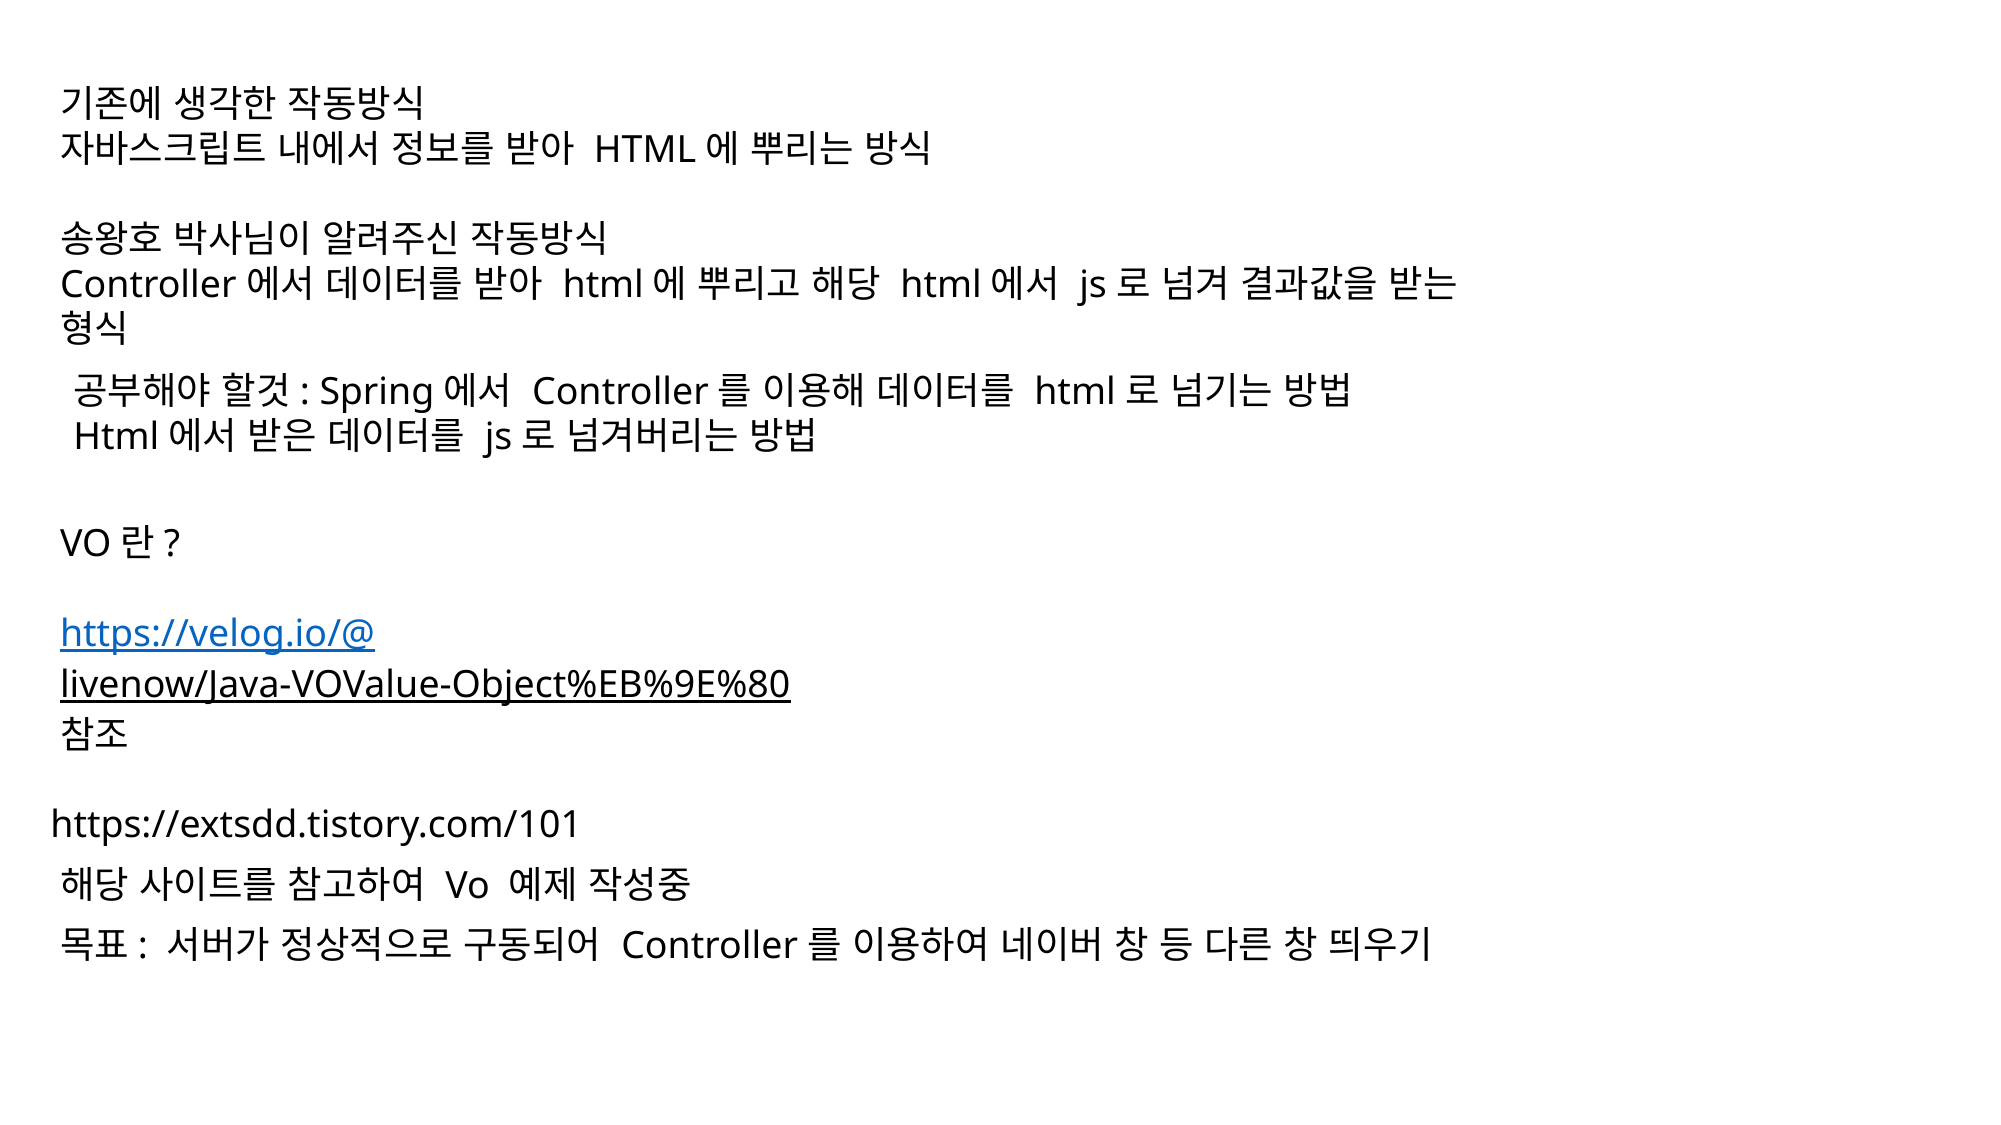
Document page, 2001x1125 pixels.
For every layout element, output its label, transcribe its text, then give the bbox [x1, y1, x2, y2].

text_box 목표: 서버가 정상적으로 구동되어 Controller를 이용하여 네이버 창 등 다른 창 띄우기 [45, 913, 1816, 974]
text_box 기존에 생각한 작동방식 자바스크립트 내에서 정보를 받아 HTML에 뿌리는 방식 송왕호 박사님이 알려주신 작동방식 Controller에서 데이터를 받아 html에 뿌리고 해당 html에서 js로 넘겨 결과값을 받는 형식 [45, 72, 1533, 357]
text_box 공부해야 할것: Spring에서 Controller를 이용해 데이터를 html로 넘기는 방법 Html에서 받은 데이터를 js로 넘겨버리는 방법 [58, 359, 1368, 465]
text_box 해당 사이트를 참고하여 Vo 예제 작성중 [45, 853, 1331, 913]
text_box VO란? https://velog.io/@livenow/Java-VOValue-Object%EB%9E%80 참조 [45, 511, 1112, 763]
text_box https://extsdd.tistory.com/101 [35, 792, 598, 853]
